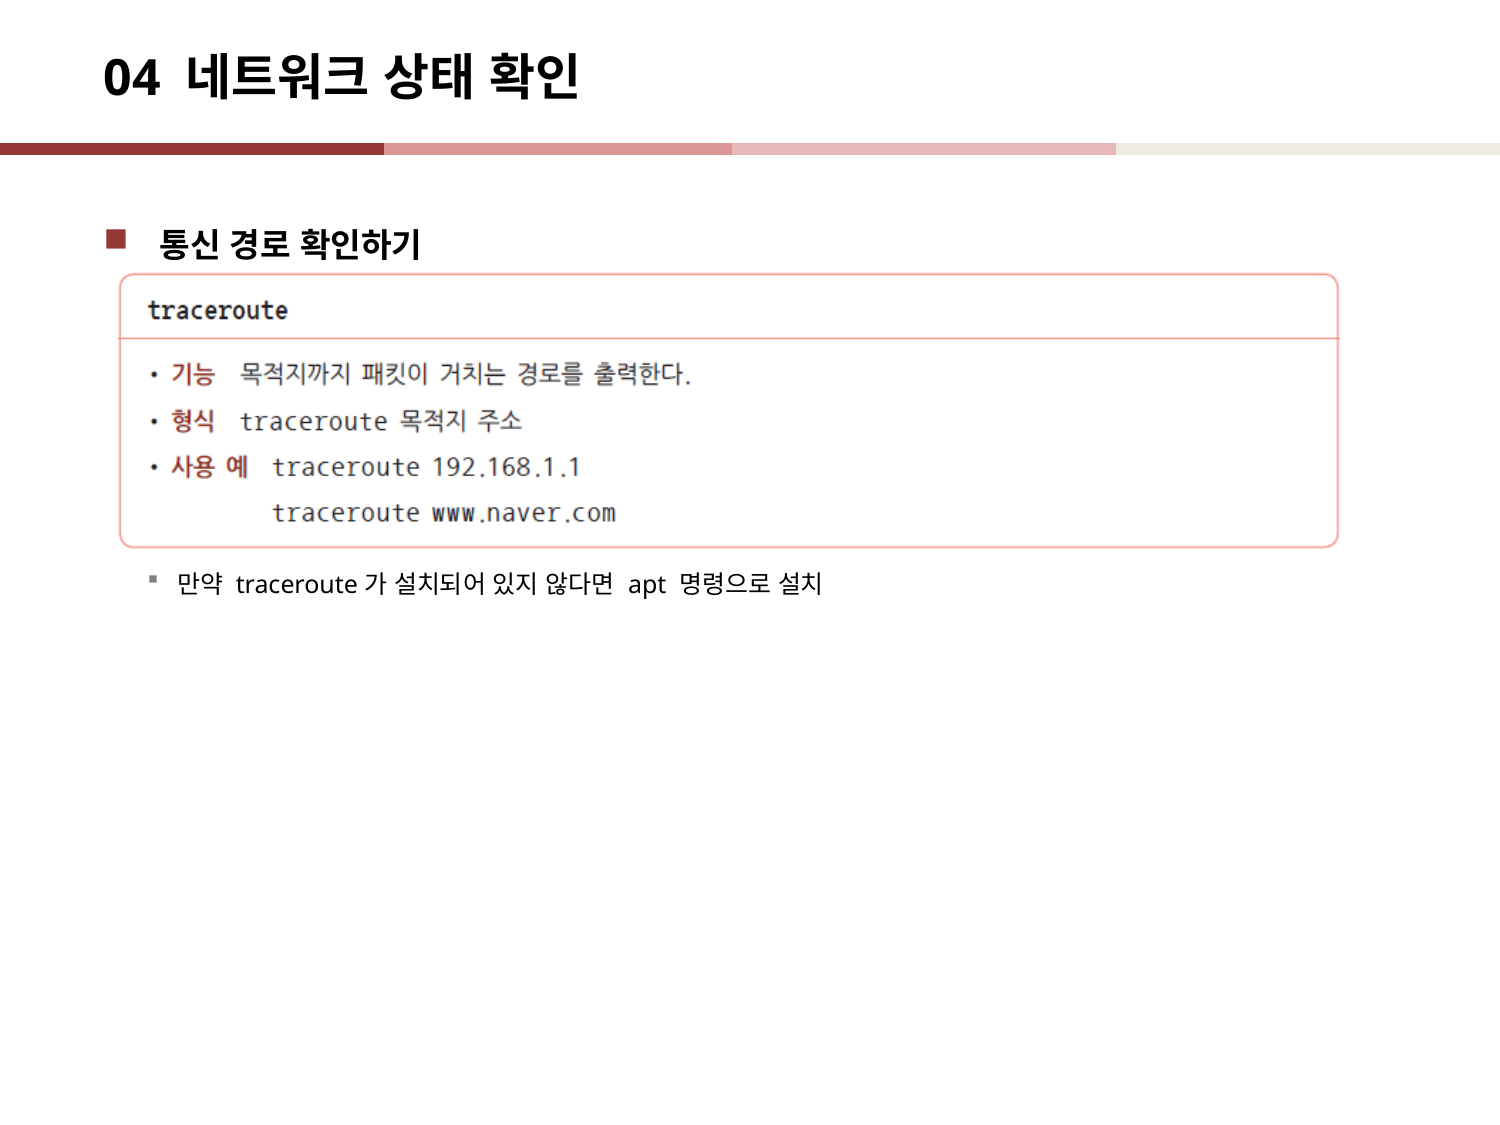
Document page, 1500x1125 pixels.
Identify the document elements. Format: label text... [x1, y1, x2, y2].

list 통신 경로 확인하기 만약 traceroute가 설치되어 있지 않다면 apt 명령으로 설치 [88, 196, 1436, 1083]
picture [114, 271, 1344, 553]
title 04 네트워크 상태 확인 [88, 30, 1330, 121]
